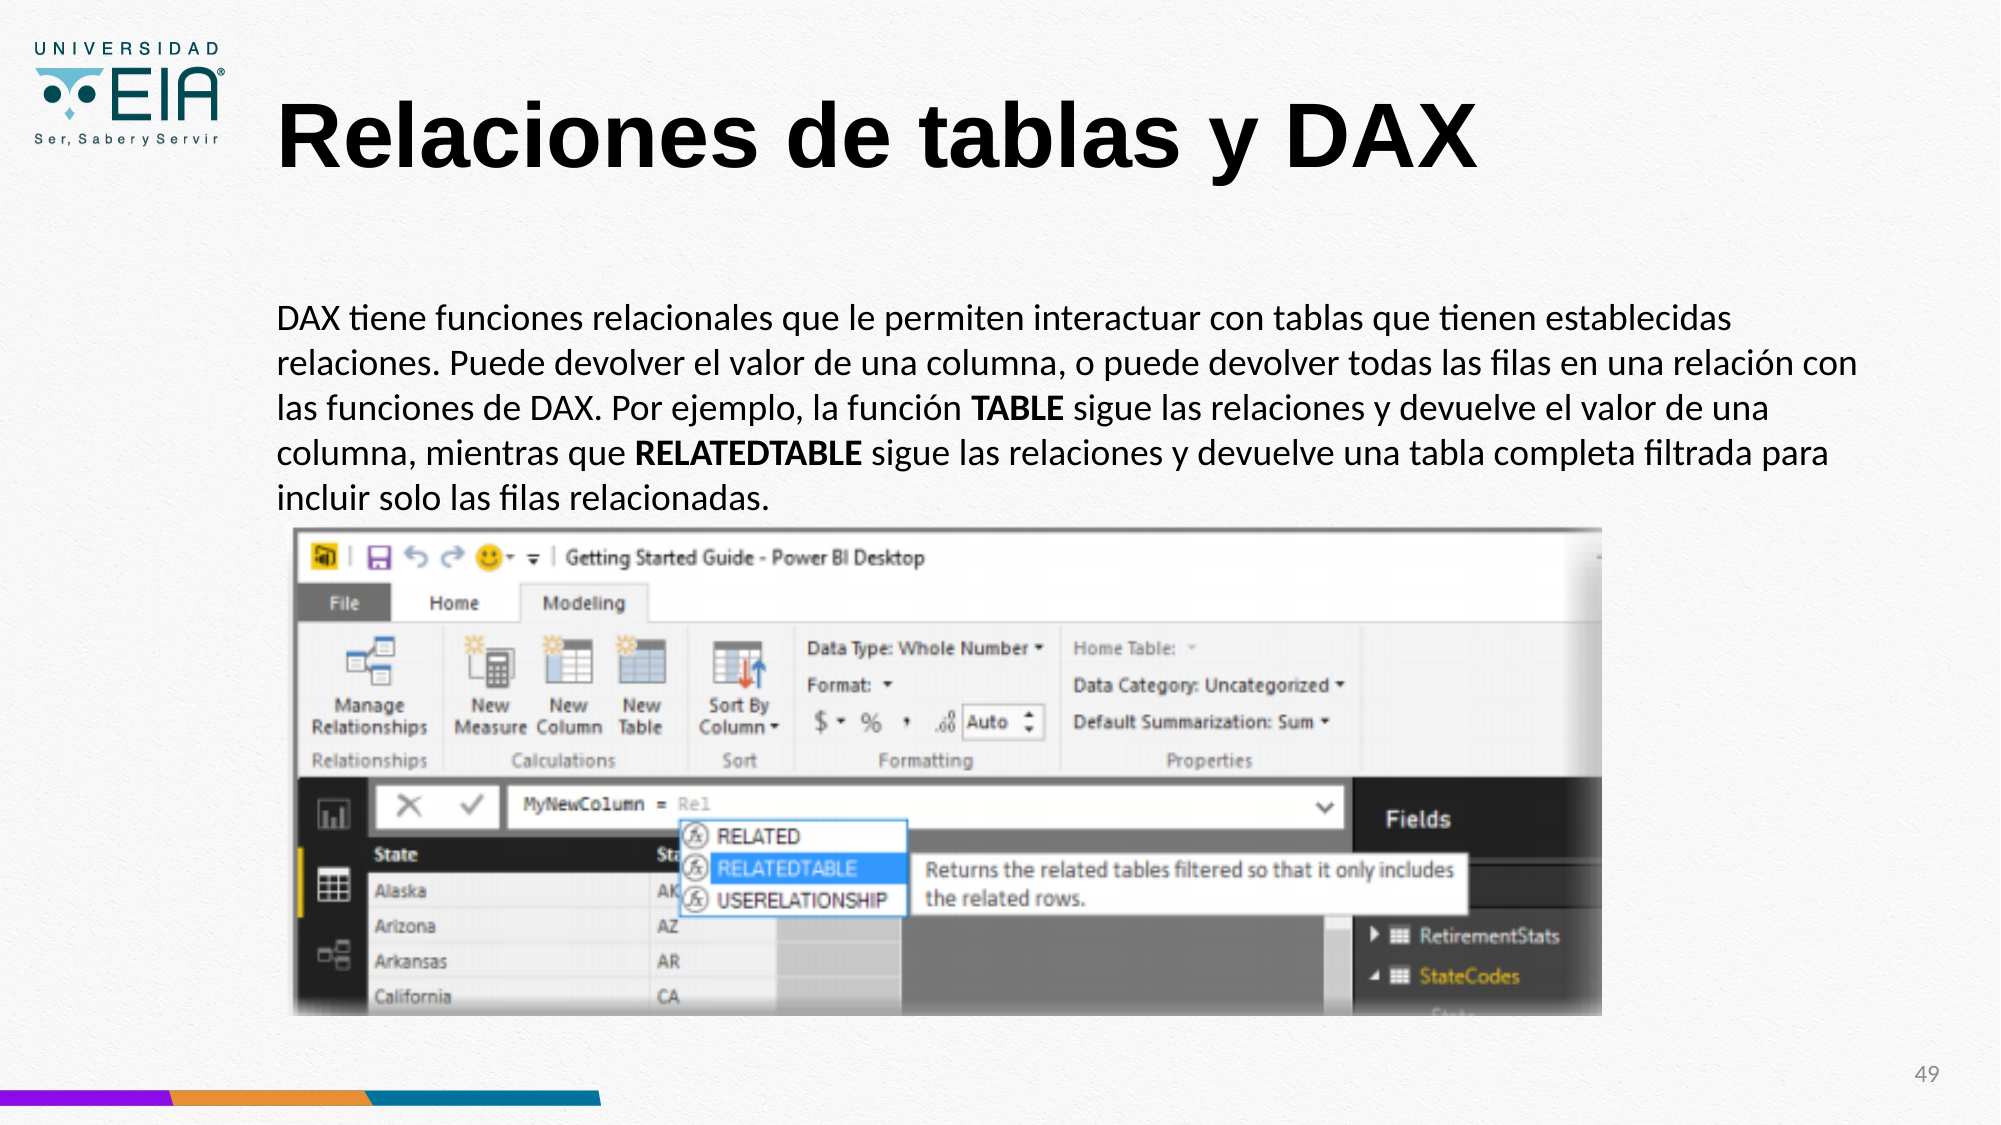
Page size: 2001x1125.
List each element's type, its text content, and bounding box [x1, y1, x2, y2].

text_box DAX tiene funciones relacionales que le permiten interactuar con tablas que tienen establecidas relaciones. Puede devolver el valor de una columna, o puede devolver todas las filas en una relación con las funciones de DAX. Por ejemplo, la función TABLE sigue las relaciones y devuelve el valor de una columna, mientras que RELATEDTABLE sigue las relaciones y devuelve una tabla completa filtrada para incluir solo las filas relacionadas. [261, 285, 1918, 525]
title Relaciones de tablas y DAX [261, 29, 1956, 247]
picture [0, 0, 2000, 1125]
slide_number 49 [1505, 1042, 1956, 1103]
